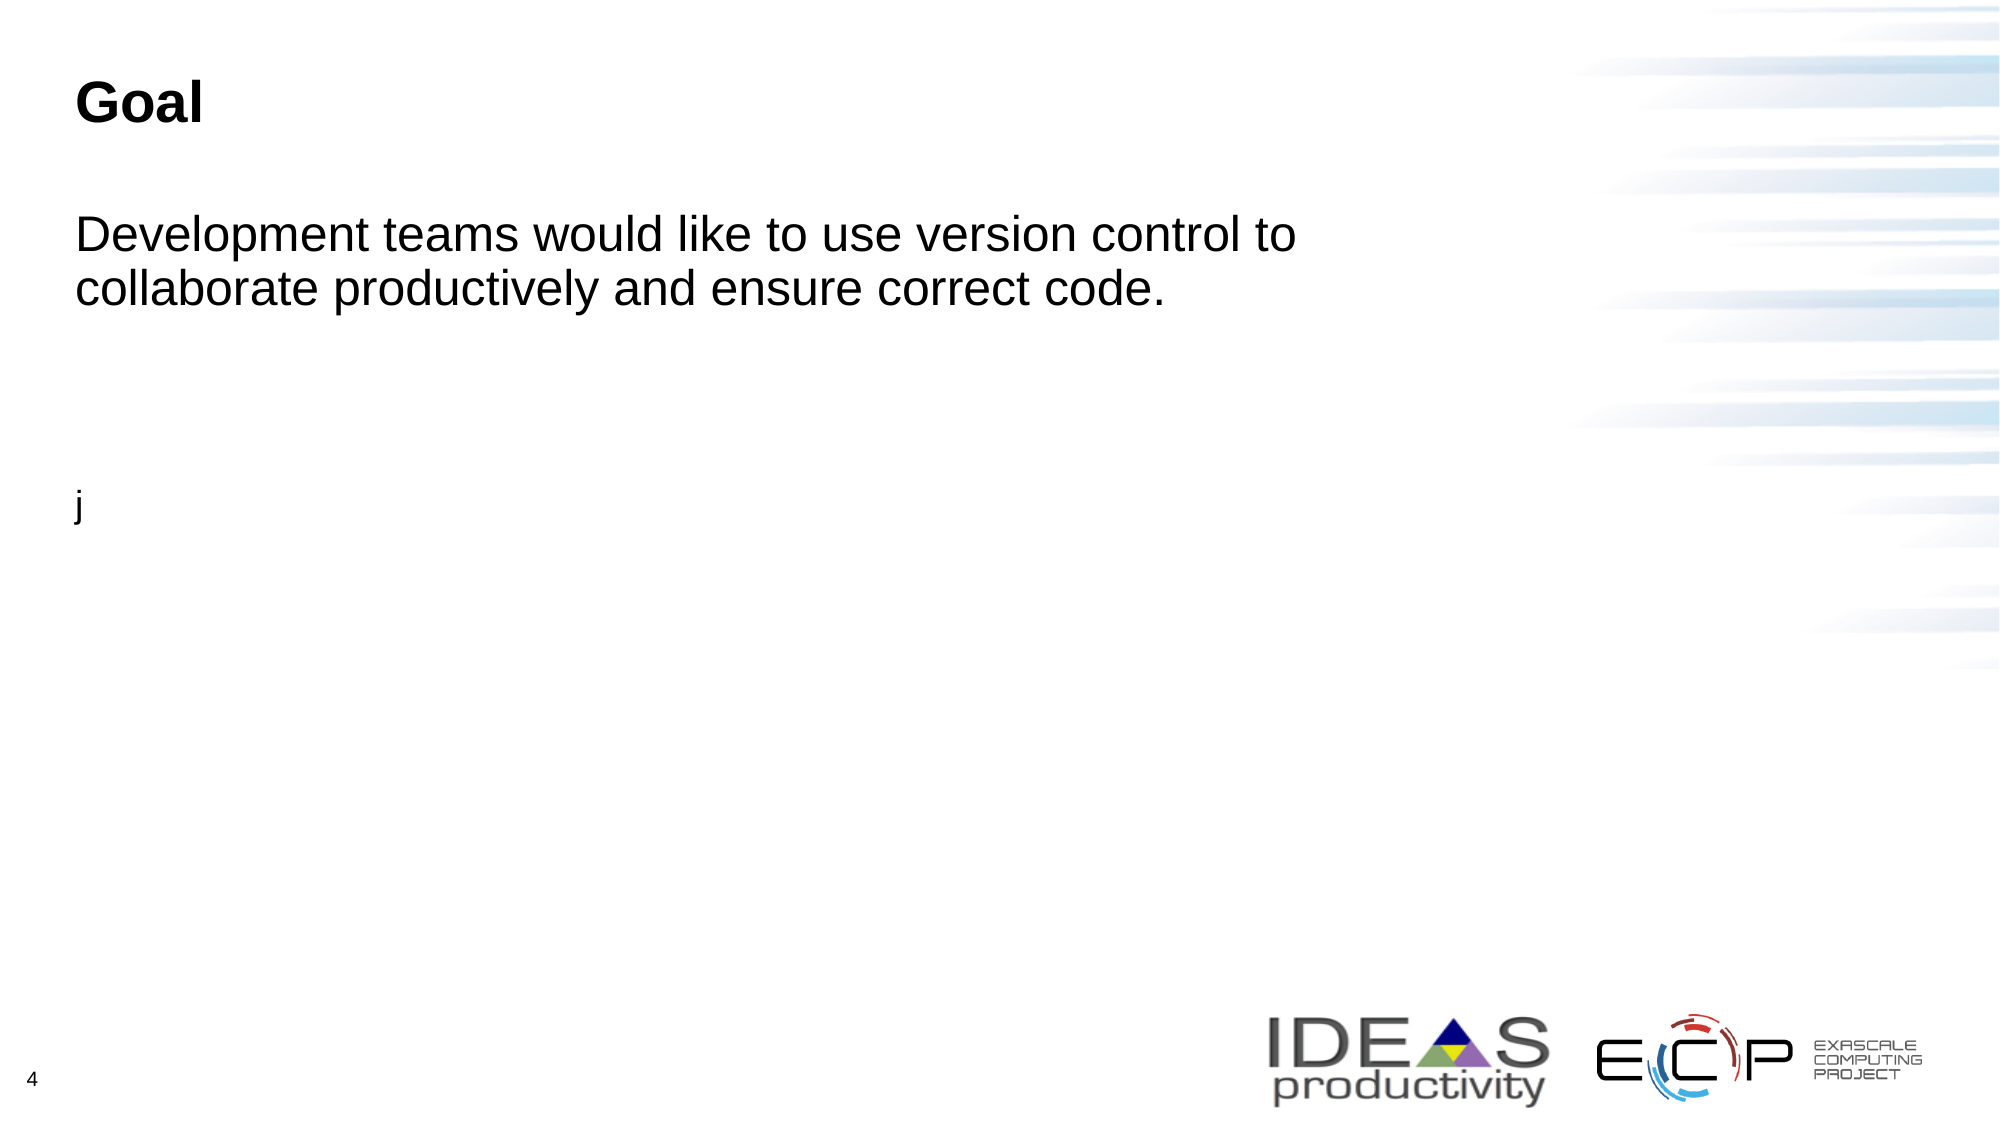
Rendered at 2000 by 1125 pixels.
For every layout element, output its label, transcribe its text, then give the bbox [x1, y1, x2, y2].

picture [1531, 0, 2000, 669]
title Goal [59, 67, 1926, 218]
list Development teams would like to use version control to collaborate productively and ensure correct code. j [59, 200, 1505, 996]
picture [1597, 1014, 1922, 1102]
picture [1257, 1009, 1560, 1115]
